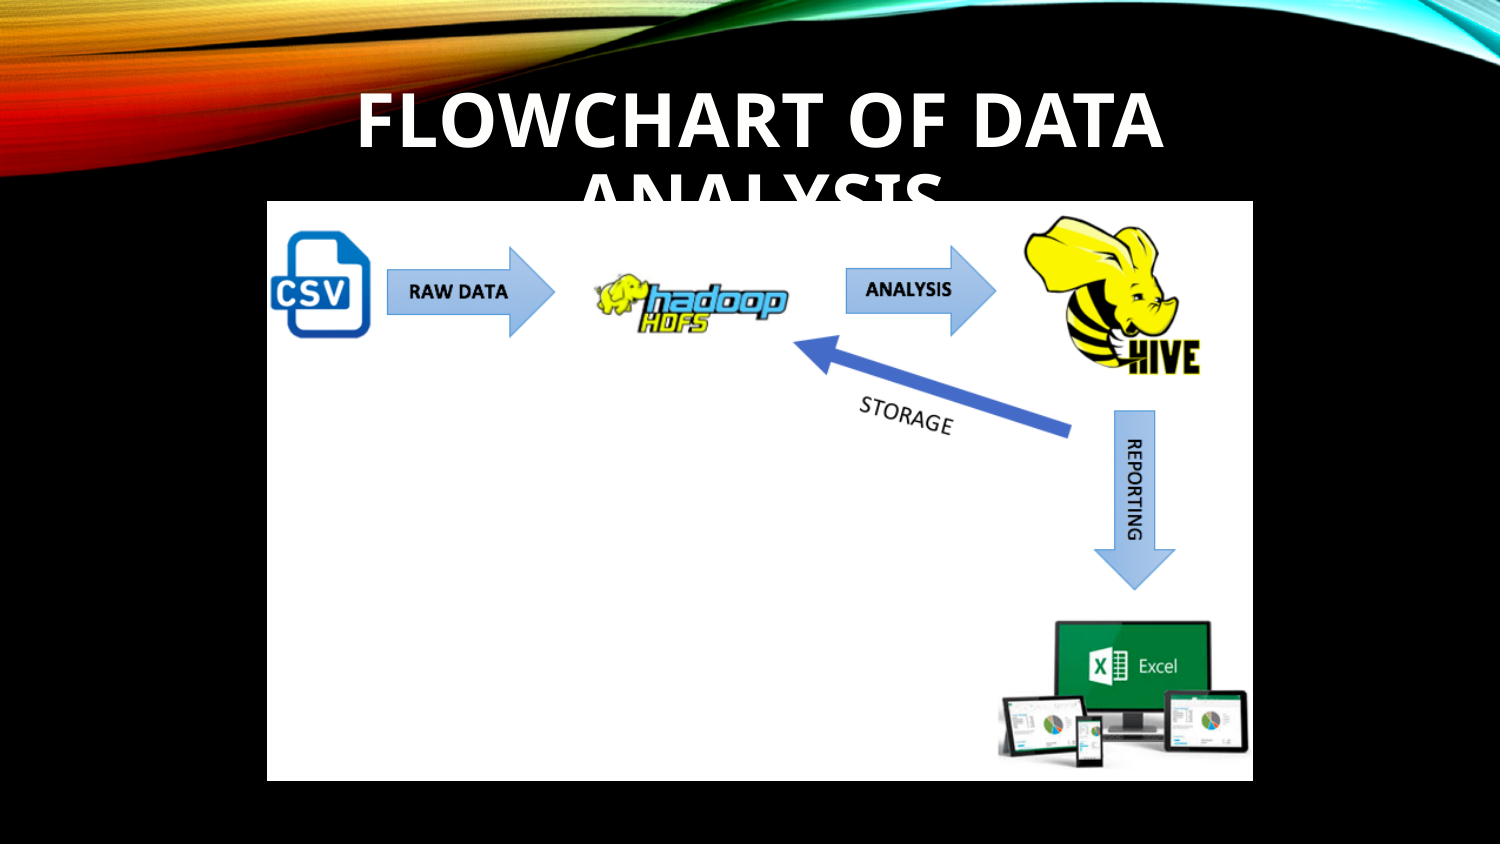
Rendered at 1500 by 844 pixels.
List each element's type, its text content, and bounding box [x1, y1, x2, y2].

picture [267, 201, 1253, 782]
picture [0, 0, 1500, 178]
title FLOWCHART OF DATA ANALYSIS [182, 67, 1338, 218]
